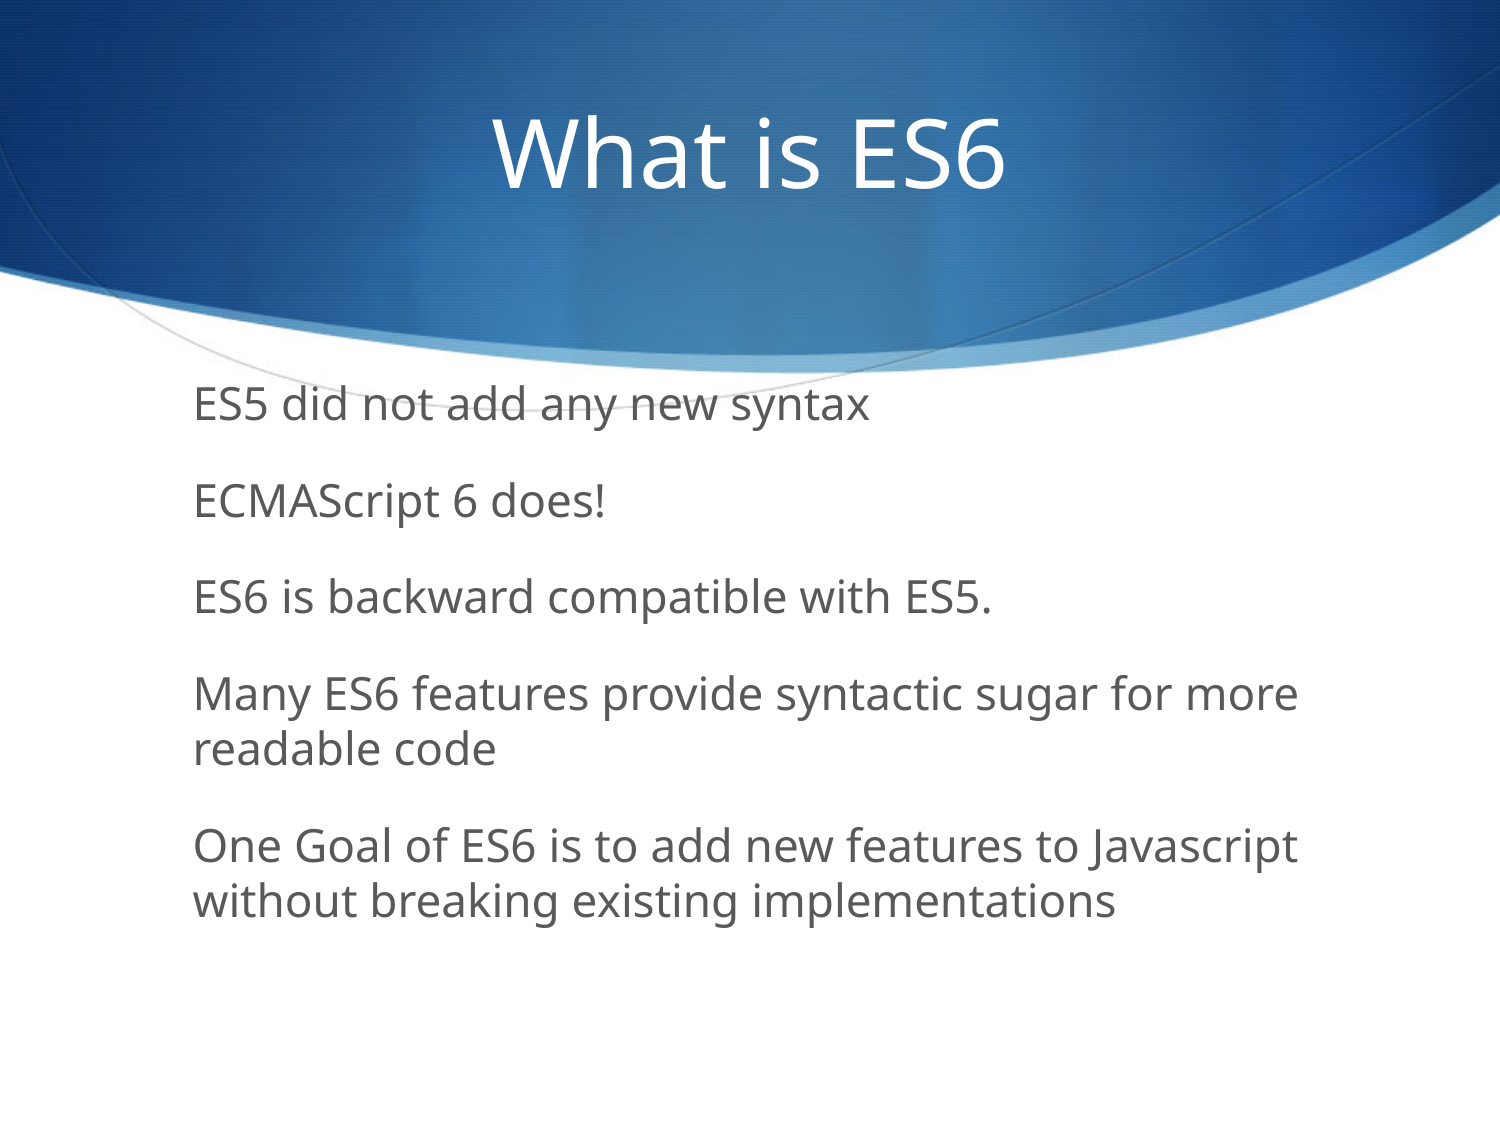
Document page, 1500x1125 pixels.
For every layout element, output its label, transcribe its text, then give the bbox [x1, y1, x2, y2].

text_box What is ES6 [75, 56, 1425, 244]
text_box ES5 did not add any new syntax ECMAScript 6 does! ES6 is backward compatible with ES5. Many ES6 features provide syntactic sugar for more readable code One Goal of ES6 is to add new features to Javascript without breaking existing implementations [121, 367, 1379, 904]
picture [0, 0, 1500, 1125]
